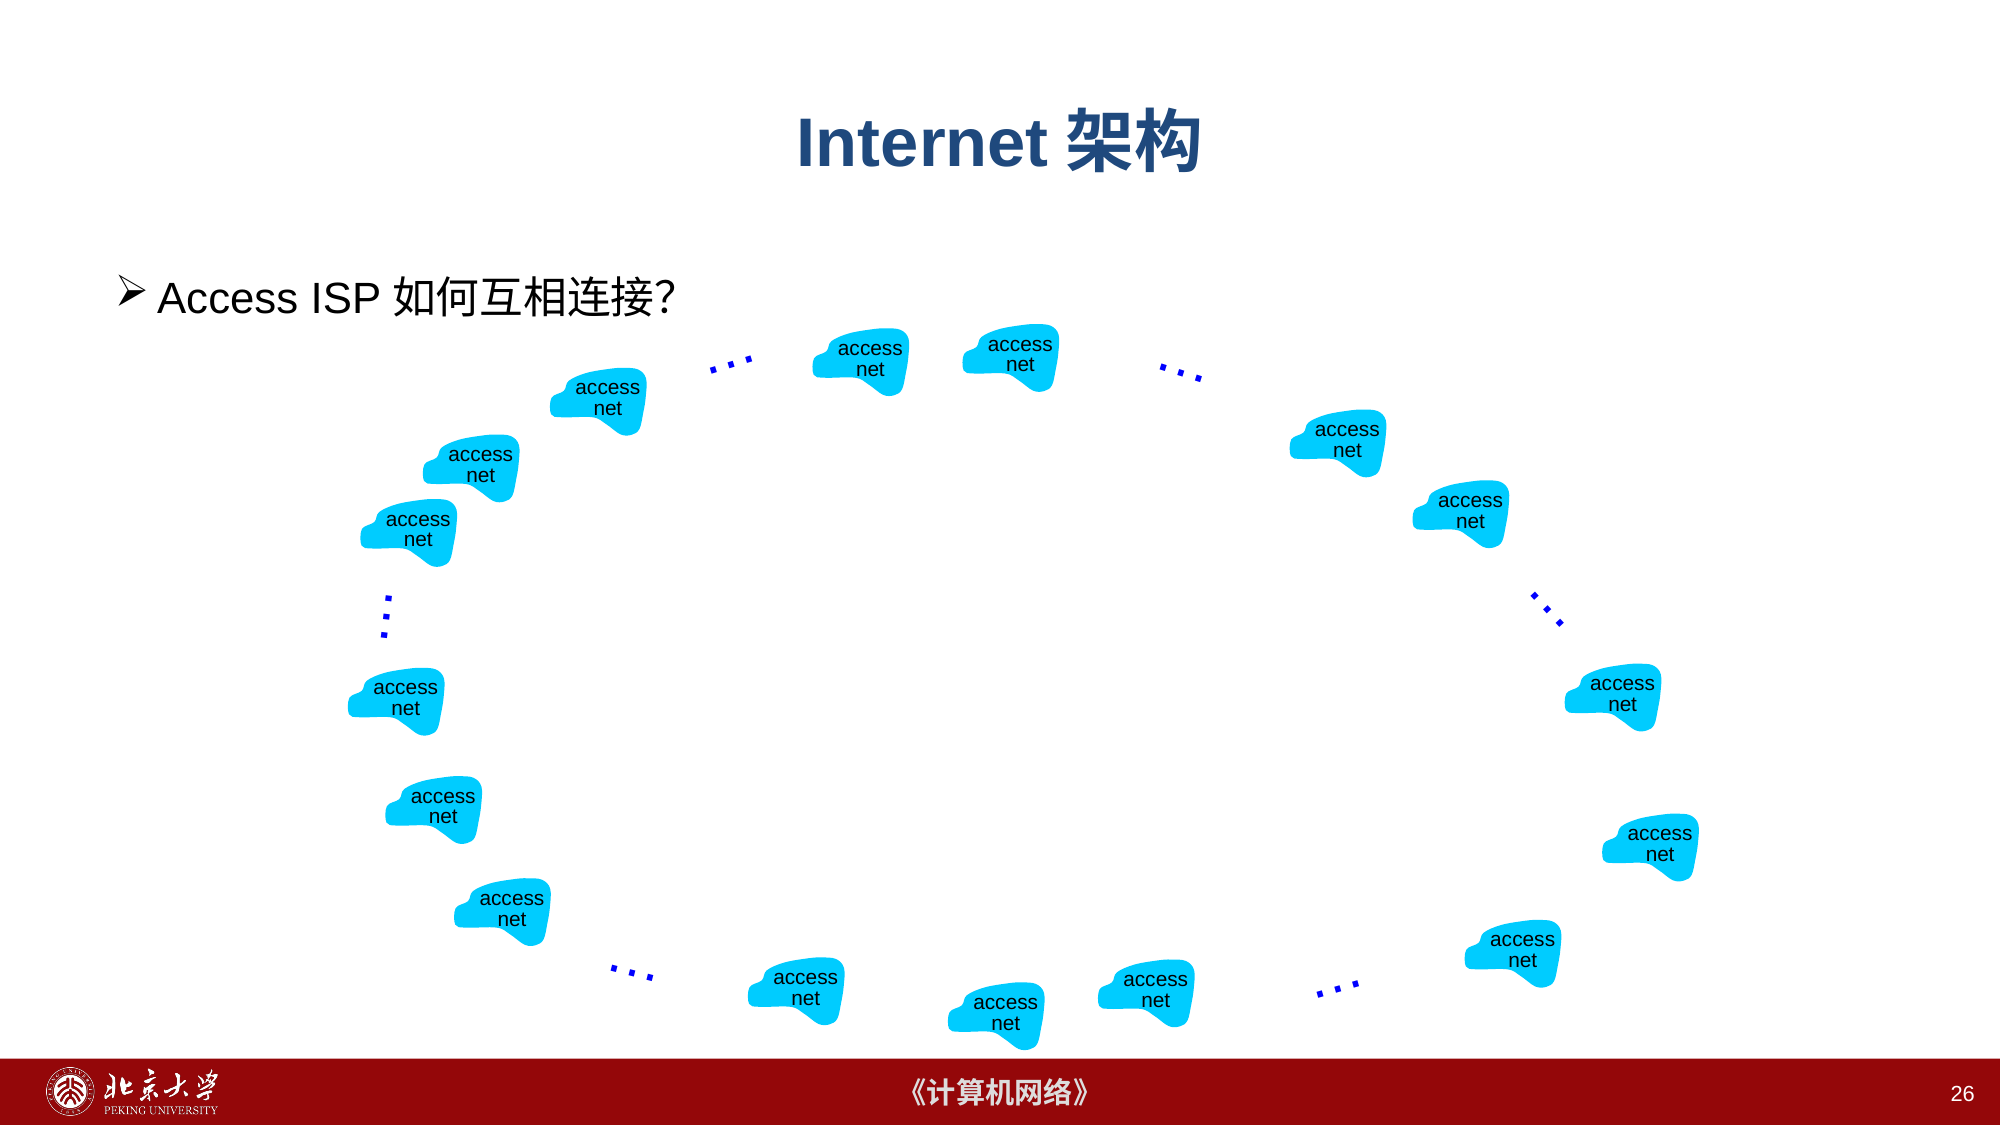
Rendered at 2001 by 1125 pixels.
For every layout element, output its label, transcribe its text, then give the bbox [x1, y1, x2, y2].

list Access ISP如何互相连接？ [99, 262, 1900, 1005]
picture [46, 1067, 218, 1116]
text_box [323, 303, 1709, 1052]
slide_number 26 [1522, 1072, 1990, 1125]
title Internet架构 [99, 45, 1900, 233]
